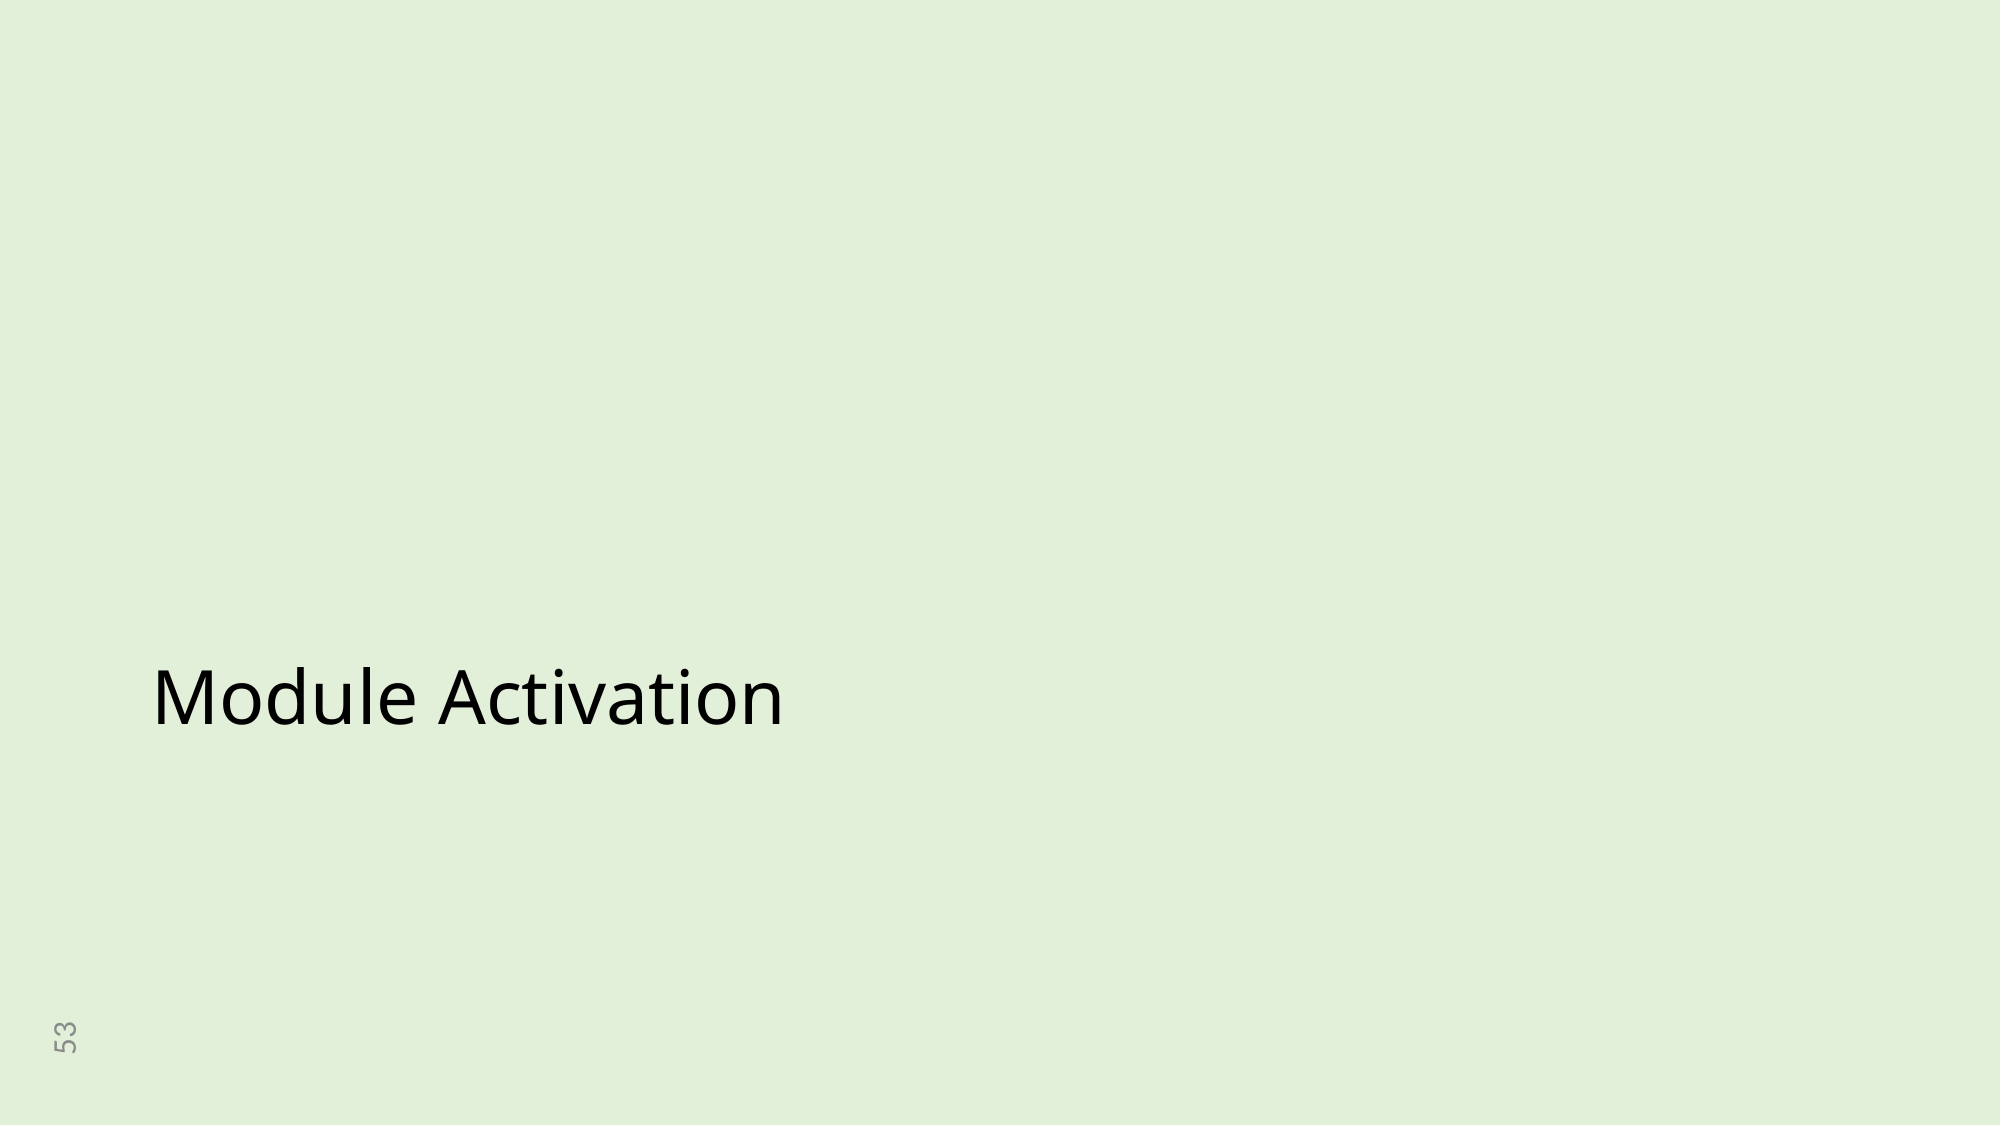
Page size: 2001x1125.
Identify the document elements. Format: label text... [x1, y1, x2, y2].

slide_number 53 [32, 969, 93, 1108]
title Module Activation [136, 280, 1862, 749]
